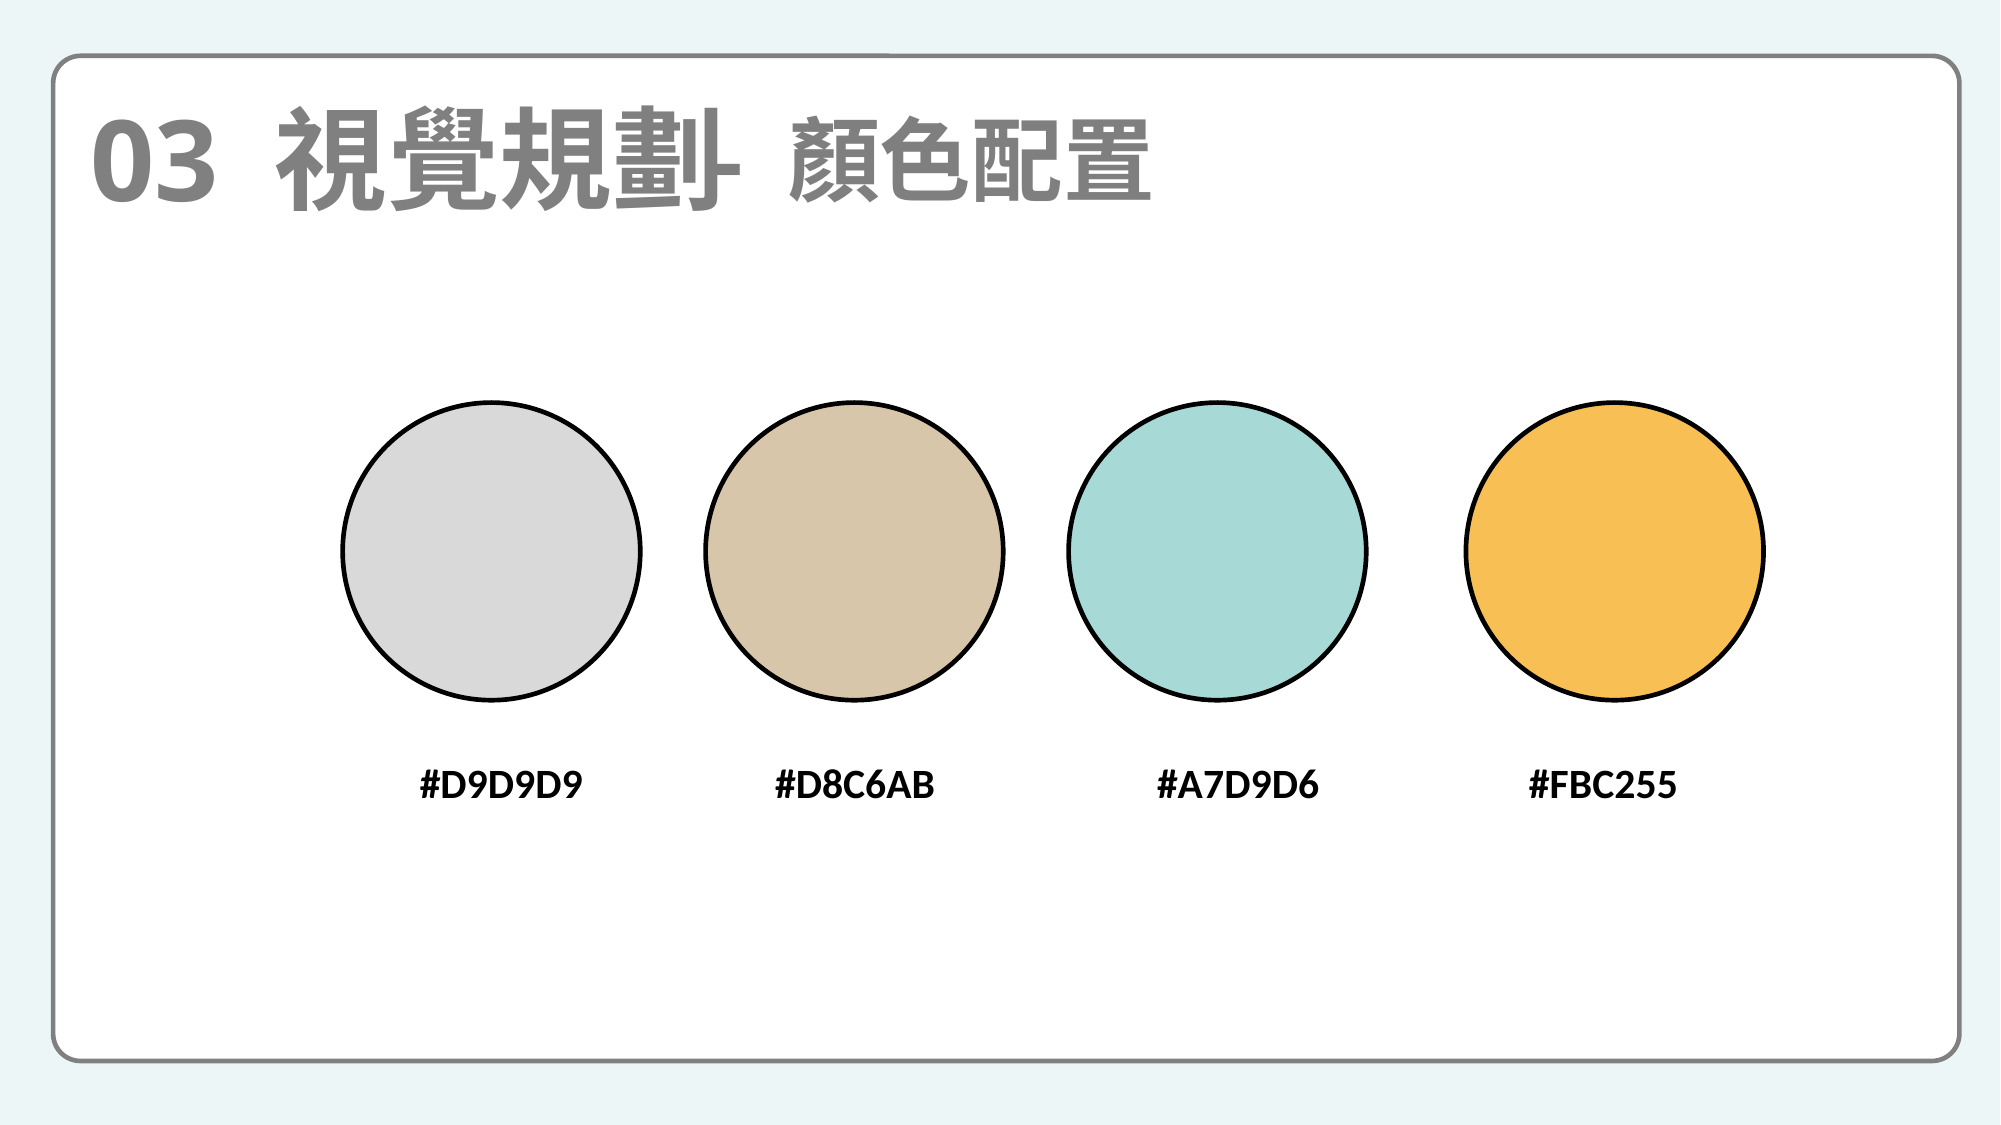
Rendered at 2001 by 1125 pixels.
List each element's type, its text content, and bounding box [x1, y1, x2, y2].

text_box [1067, 401, 1368, 702]
text_box #D8C6AB [760, 749, 951, 815]
text_box 03 視覺規劃 [74, 76, 757, 254]
text_box #FBC255 [1514, 749, 1694, 815]
text_box [52, 54, 1961, 1063]
text_box [1464, 401, 1765, 702]
text_box [341, 401, 642, 702]
text_box #A7D9D6 [1142, 749, 1335, 815]
text_box - 顏色配置 [757, 76, 1685, 254]
text_box [704, 401, 1005, 702]
text_box #D9D9D9 [405, 749, 599, 815]
